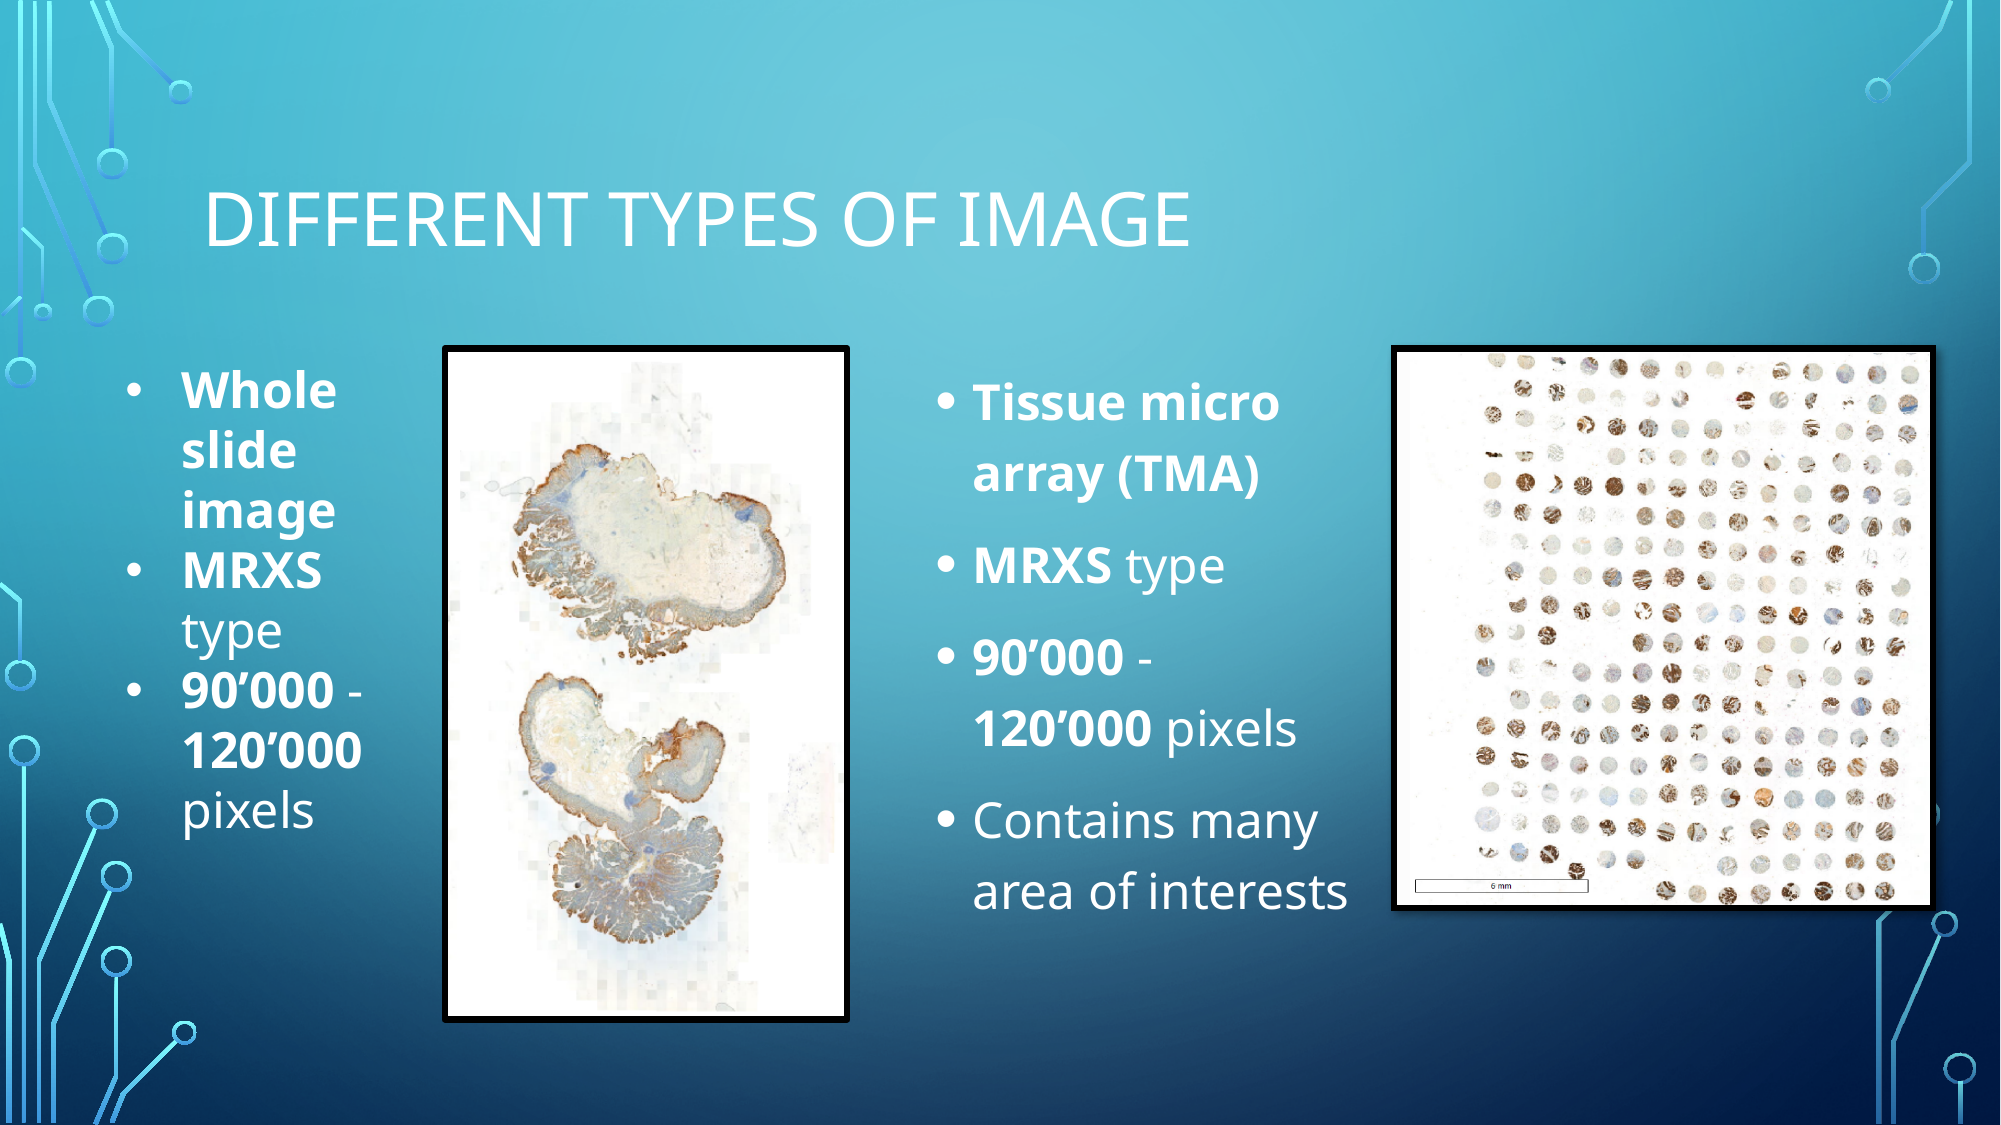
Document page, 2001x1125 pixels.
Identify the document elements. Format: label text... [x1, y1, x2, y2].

picture [447, 351, 845, 1017]
picture [1396, 351, 1930, 905]
list Tissue micro array (TMA) MRXS type 90’000 - 120’000 pixels Contains many area of interests [920, 351, 1397, 933]
title Different types of image [187, 101, 1813, 344]
text_box Whole slide image MRXS type 90’000 - 120’000 pixels [110, 351, 447, 847]
